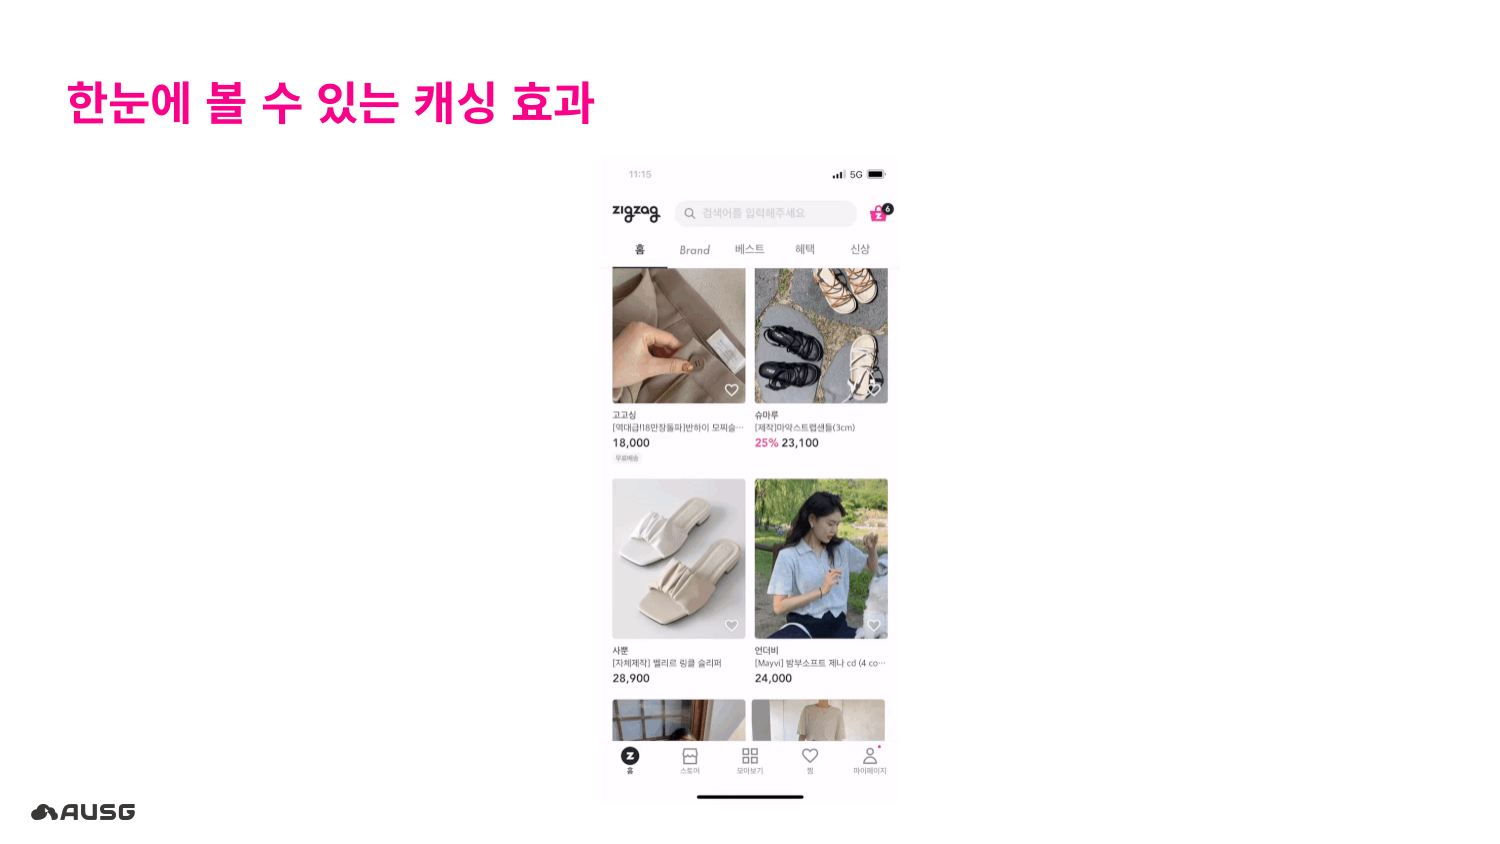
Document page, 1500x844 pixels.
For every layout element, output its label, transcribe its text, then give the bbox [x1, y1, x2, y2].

title 한눈에 볼 수 있는 캐싱 효과 [51, 51, 1449, 146]
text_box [30, 804, 135, 821]
picture [599, 155, 901, 805]
